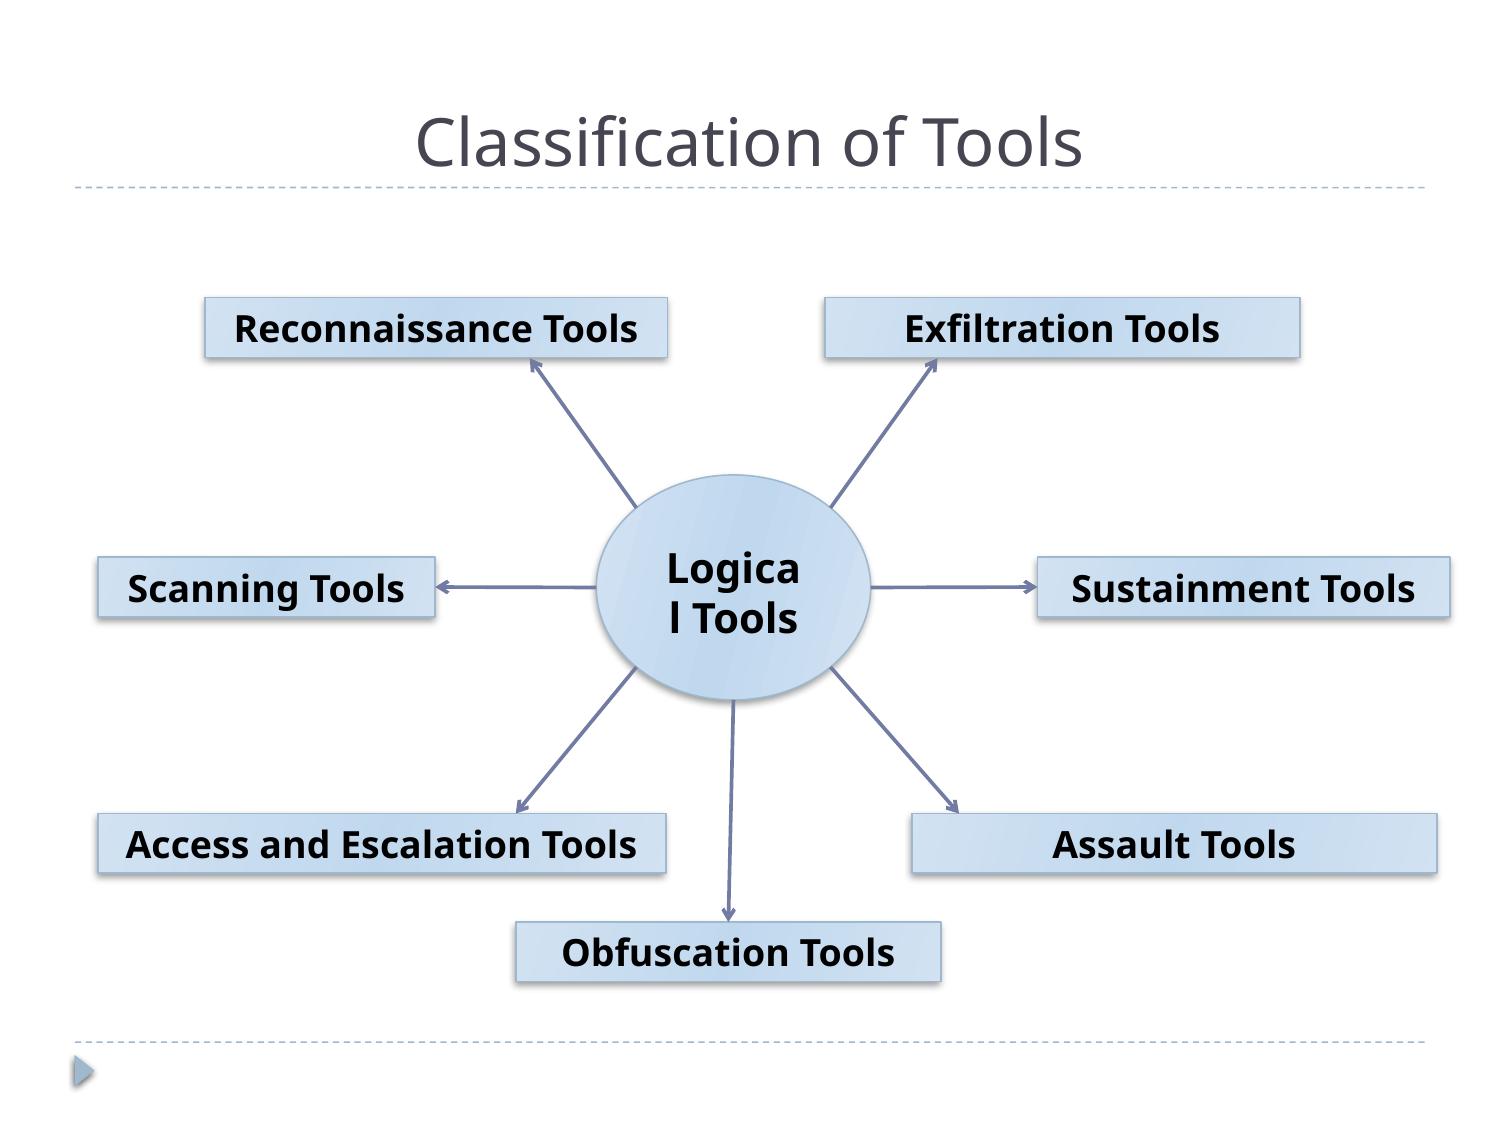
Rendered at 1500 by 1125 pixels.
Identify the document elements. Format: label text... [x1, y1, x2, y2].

text_box Reconnaissance Tools [204, 297, 668, 358]
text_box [515, 666, 637, 814]
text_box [529, 358, 637, 509]
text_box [830, 358, 938, 509]
text_box Obfuscation Tools [515, 921, 942, 982]
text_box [728, 699, 734, 923]
text_box Logical Tools [648, 534, 819, 650]
text_box Exfiltration Tools [824, 297, 1301, 358]
text_box [595, 474, 872, 701]
text_box Sustainment Tools [1037, 556, 1451, 618]
text_box Assault Tools [911, 813, 1438, 874]
text_box Scanning Tools [97, 556, 436, 618]
text_box Access and Escalation Tools [97, 813, 667, 874]
title Classification of Tools [75, 37, 1425, 188]
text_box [830, 666, 960, 814]
